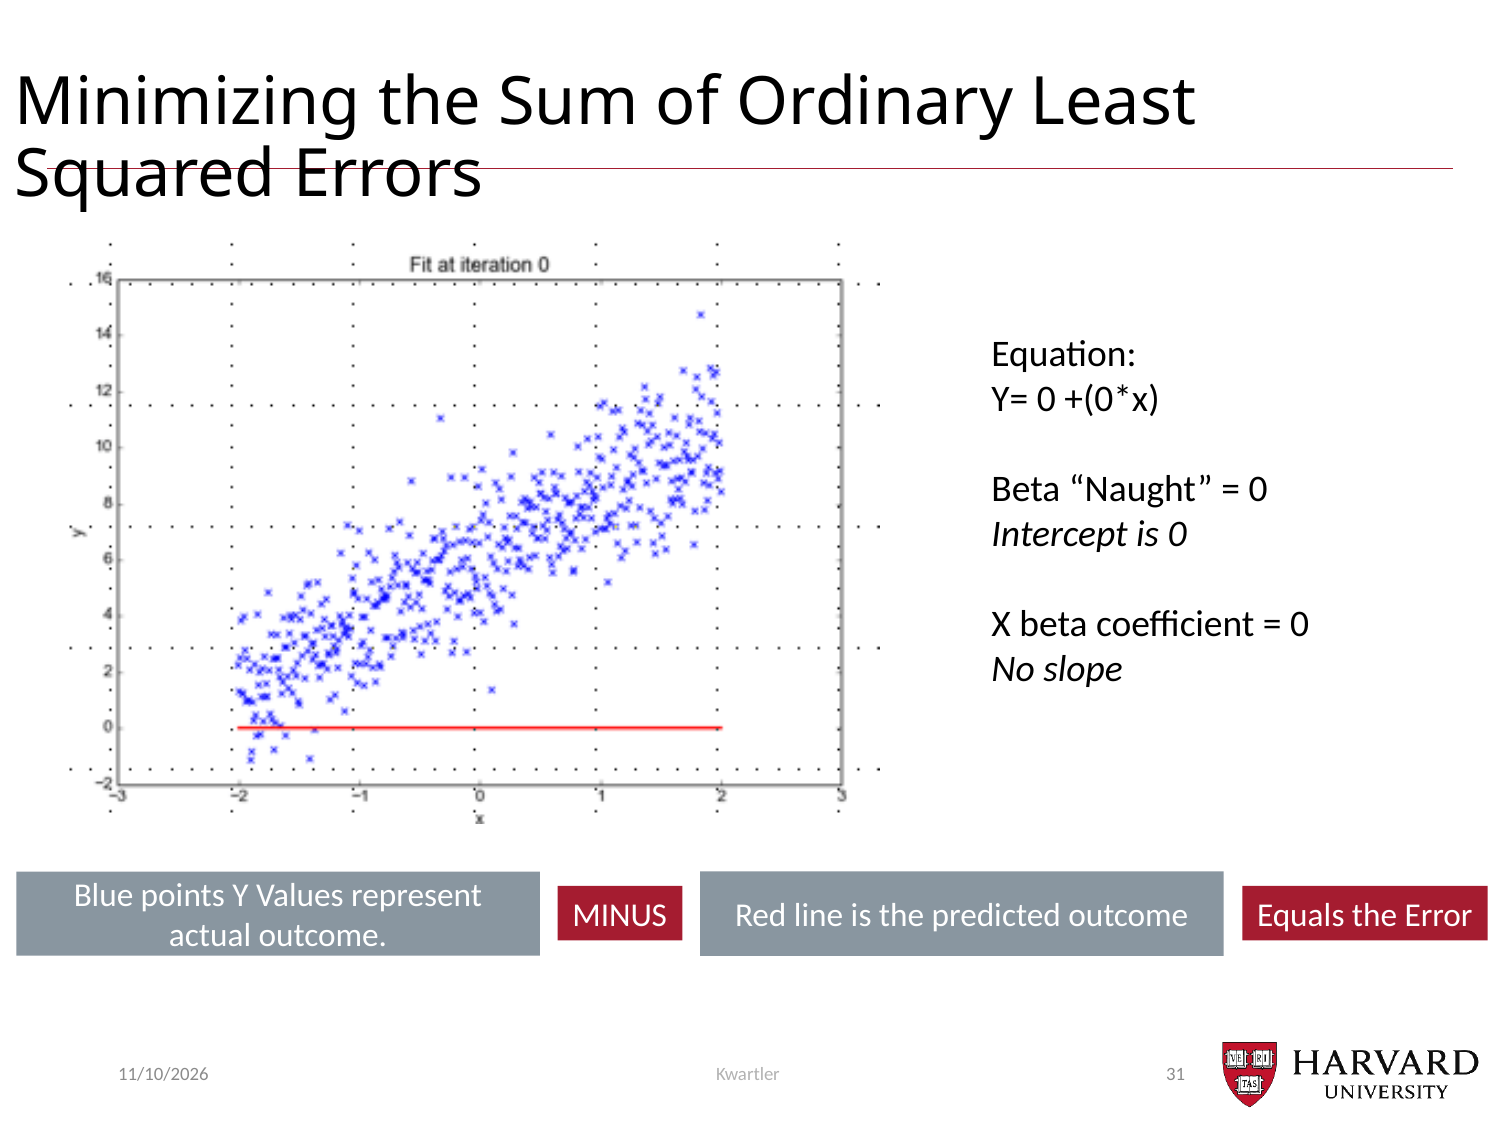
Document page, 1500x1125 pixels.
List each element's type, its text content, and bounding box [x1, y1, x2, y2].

picture [1200, 1024, 1500, 1125]
text_box Red line is the predicted outcome [699, 870, 1225, 957]
text_box Blue points Y Values represent actual outcome. [15, 871, 541, 957]
title Minimizing the Sum of Ordinary Least Squared Errors [0, 59, 1466, 157]
slide_number 31 [1059, 1042, 1200, 1103]
text_box Equation: Y= 0 +(0*x) Beta “Naught” = 0 Intercept is 0 X beta coefficient = 0 No slope [976, 321, 1333, 742]
text_box MINUS [557, 885, 683, 941]
text_box Equals the Error [1242, 885, 1488, 941]
picture [68, 233, 880, 824]
footer Kwartler [496, 1042, 1004, 1103]
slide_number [103, 1042, 441, 1103]
